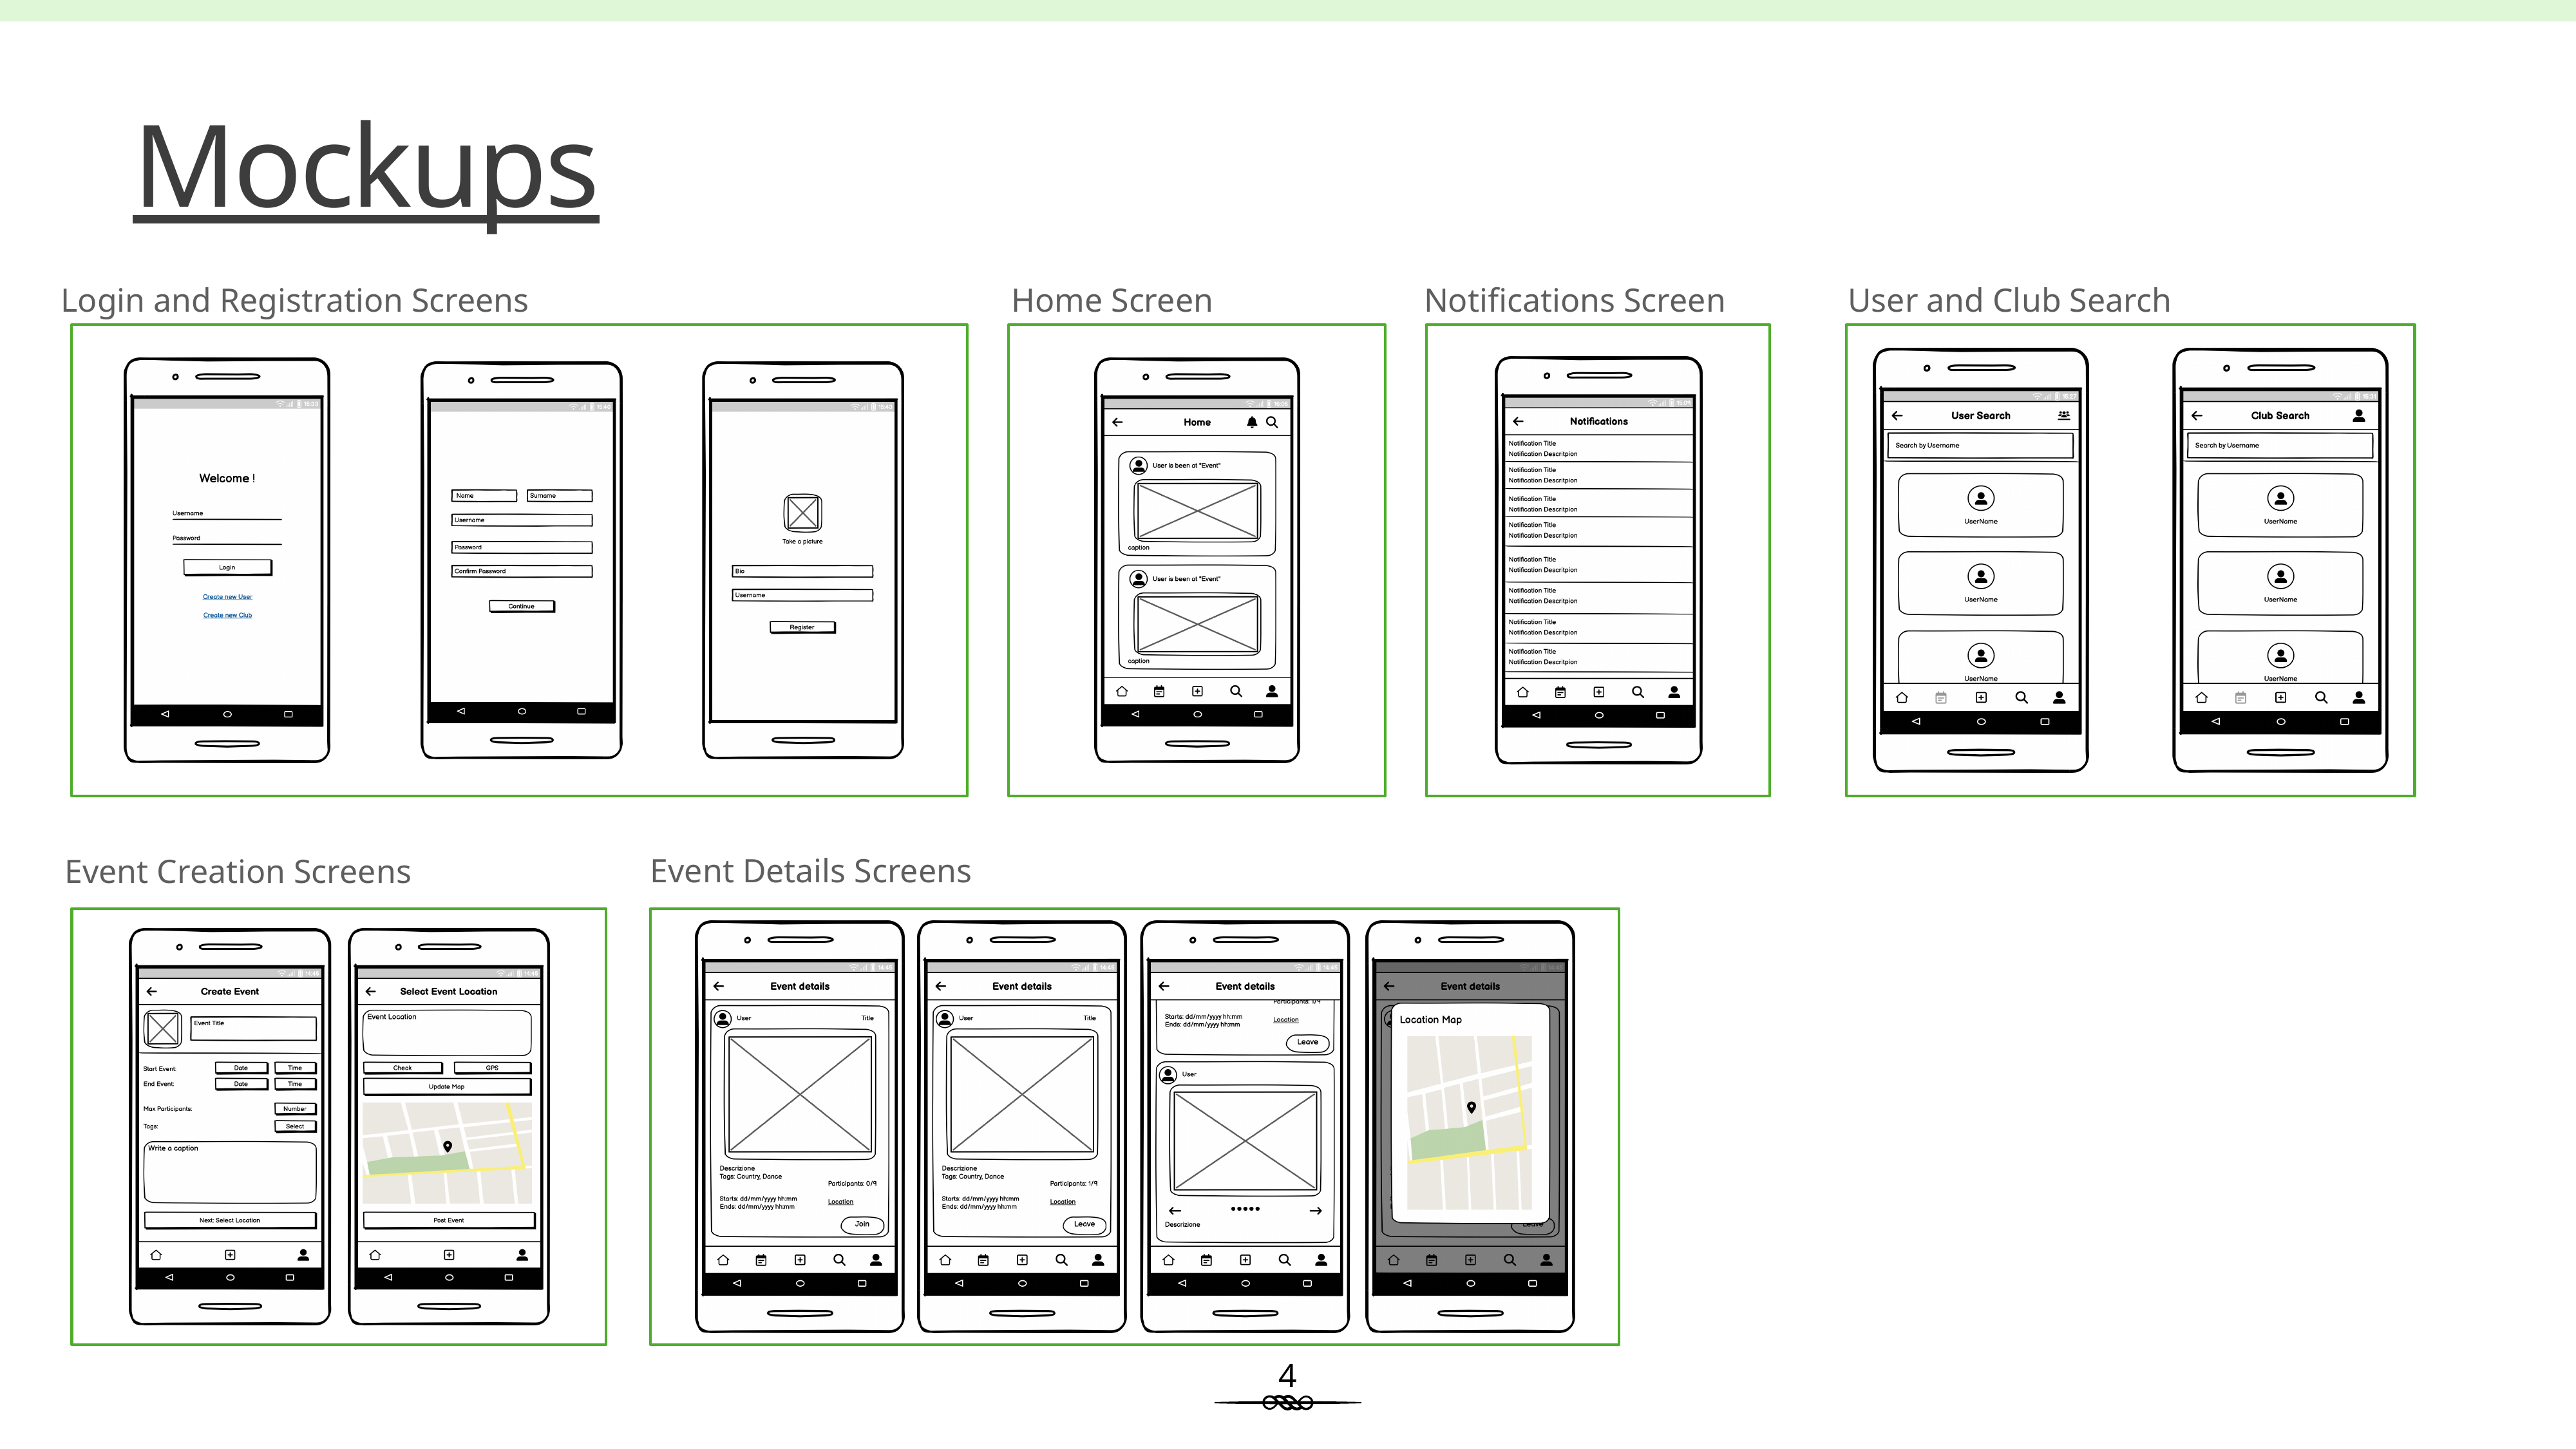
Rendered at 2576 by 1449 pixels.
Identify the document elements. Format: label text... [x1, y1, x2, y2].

text_box [1009, 325, 1385, 796]
text_box Event Details Screens [645, 845, 978, 895]
text_box User and Club Search [1842, 274, 2177, 324]
text_box 4 [1273, 1350, 1303, 1399]
picture [420, 361, 905, 759]
text_box [71, 325, 968, 796]
text_box [0, 0, 2576, 22]
picture [1093, 357, 1301, 763]
picture [128, 927, 550, 1325]
picture [694, 920, 1575, 1333]
text_box [1214, 1395, 1361, 1411]
picture [1872, 347, 2389, 773]
text_box [650, 908, 1620, 1345]
text_box Login and Registration Screens [55, 274, 535, 324]
text_box Home Screen [1006, 274, 1219, 324]
text_box [1426, 325, 1770, 796]
title Mockups [127, 113, 2449, 266]
picture [1493, 355, 1703, 765]
text_box [1846, 325, 2415, 796]
text_box Event Creation Screens [59, 846, 417, 895]
picture [123, 357, 330, 763]
text_box Notifications Screen [1418, 274, 1732, 324]
text_box [71, 908, 607, 1345]
